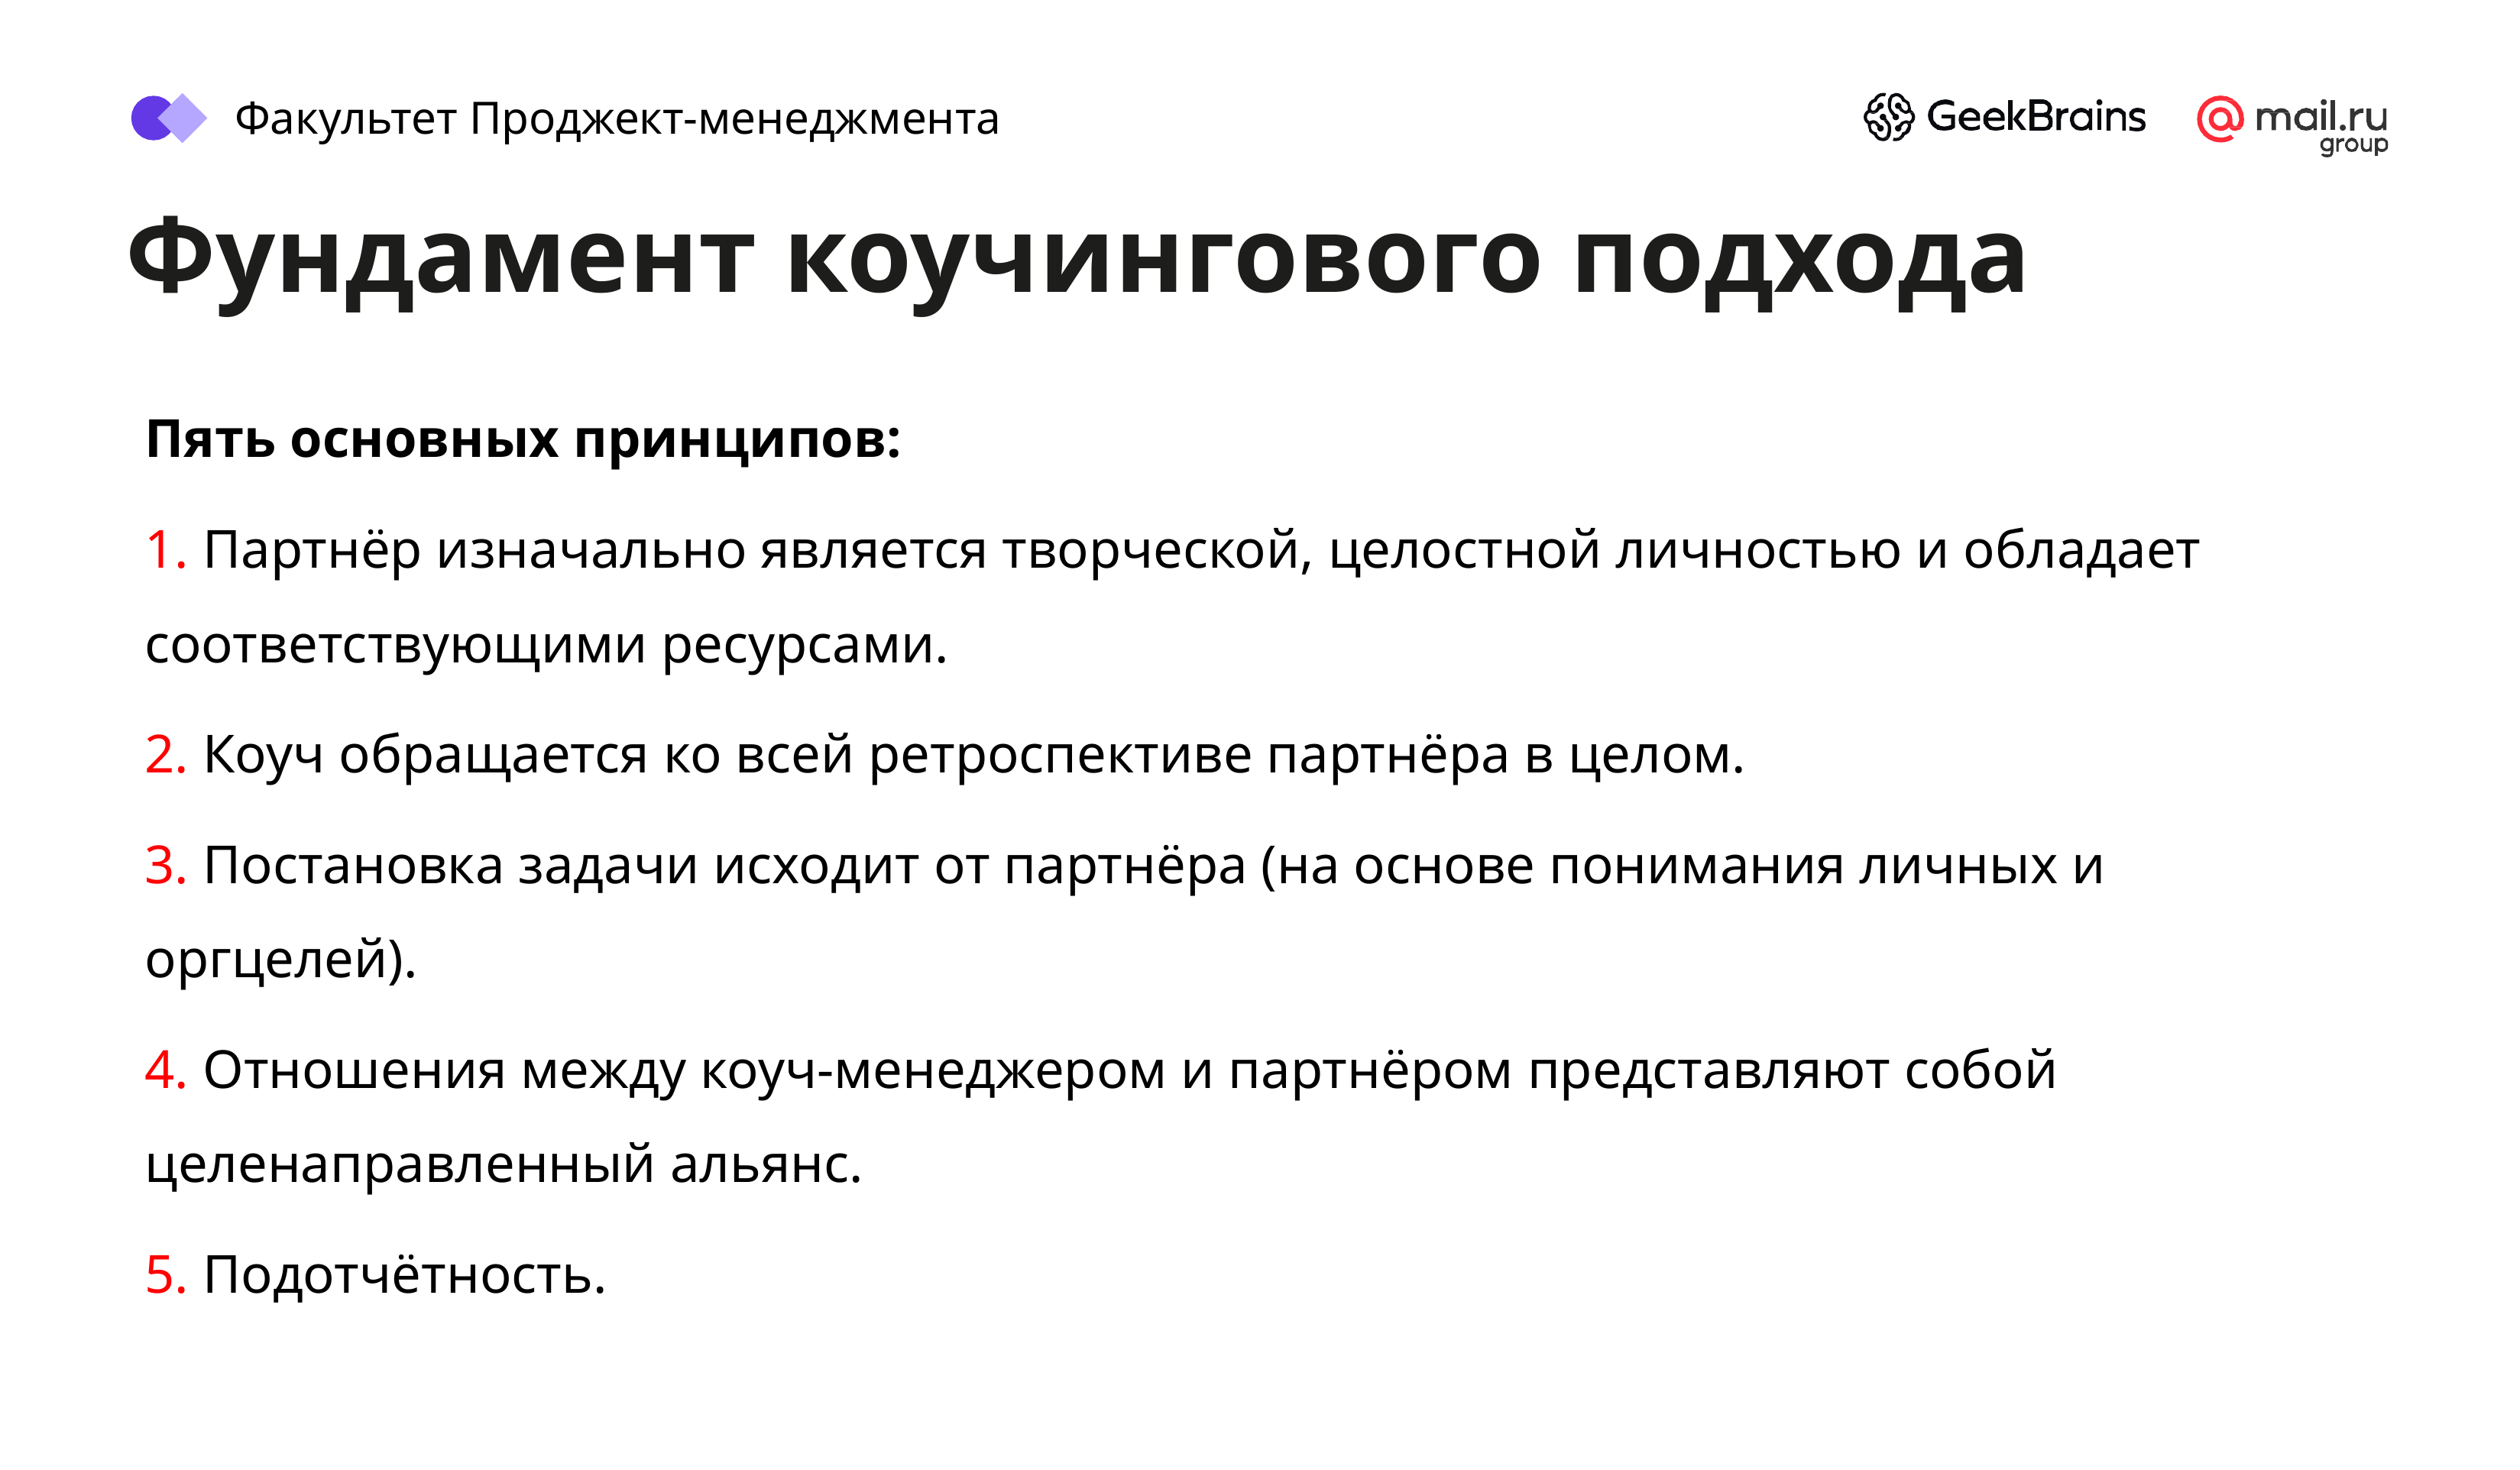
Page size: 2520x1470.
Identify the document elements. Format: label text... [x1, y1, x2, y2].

text_box [131, 96, 171, 141]
title Фундамент коучингового подхода [124, 175, 2387, 322]
text_box Пять основных принципов: 1. Партнёр изначально является творческой, целостной личностью и обладает соответствующими ресурсами. 2. Коуч обращается ко всей ретроспективе партнёра в целом. 3. Постановка задачи исходит от партнёра (на основе понимания личных и оргцелей). 4. Отношения между коуч-менеджером и партнёром представляют собой целенаправленный альянс. 5. Подотчётность. [131, 368, 2387, 1310]
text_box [1863, 92, 2389, 157]
text_box Факультет Проджект-менеджмента [223, 78, 1807, 151]
text_box [157, 92, 208, 144]
